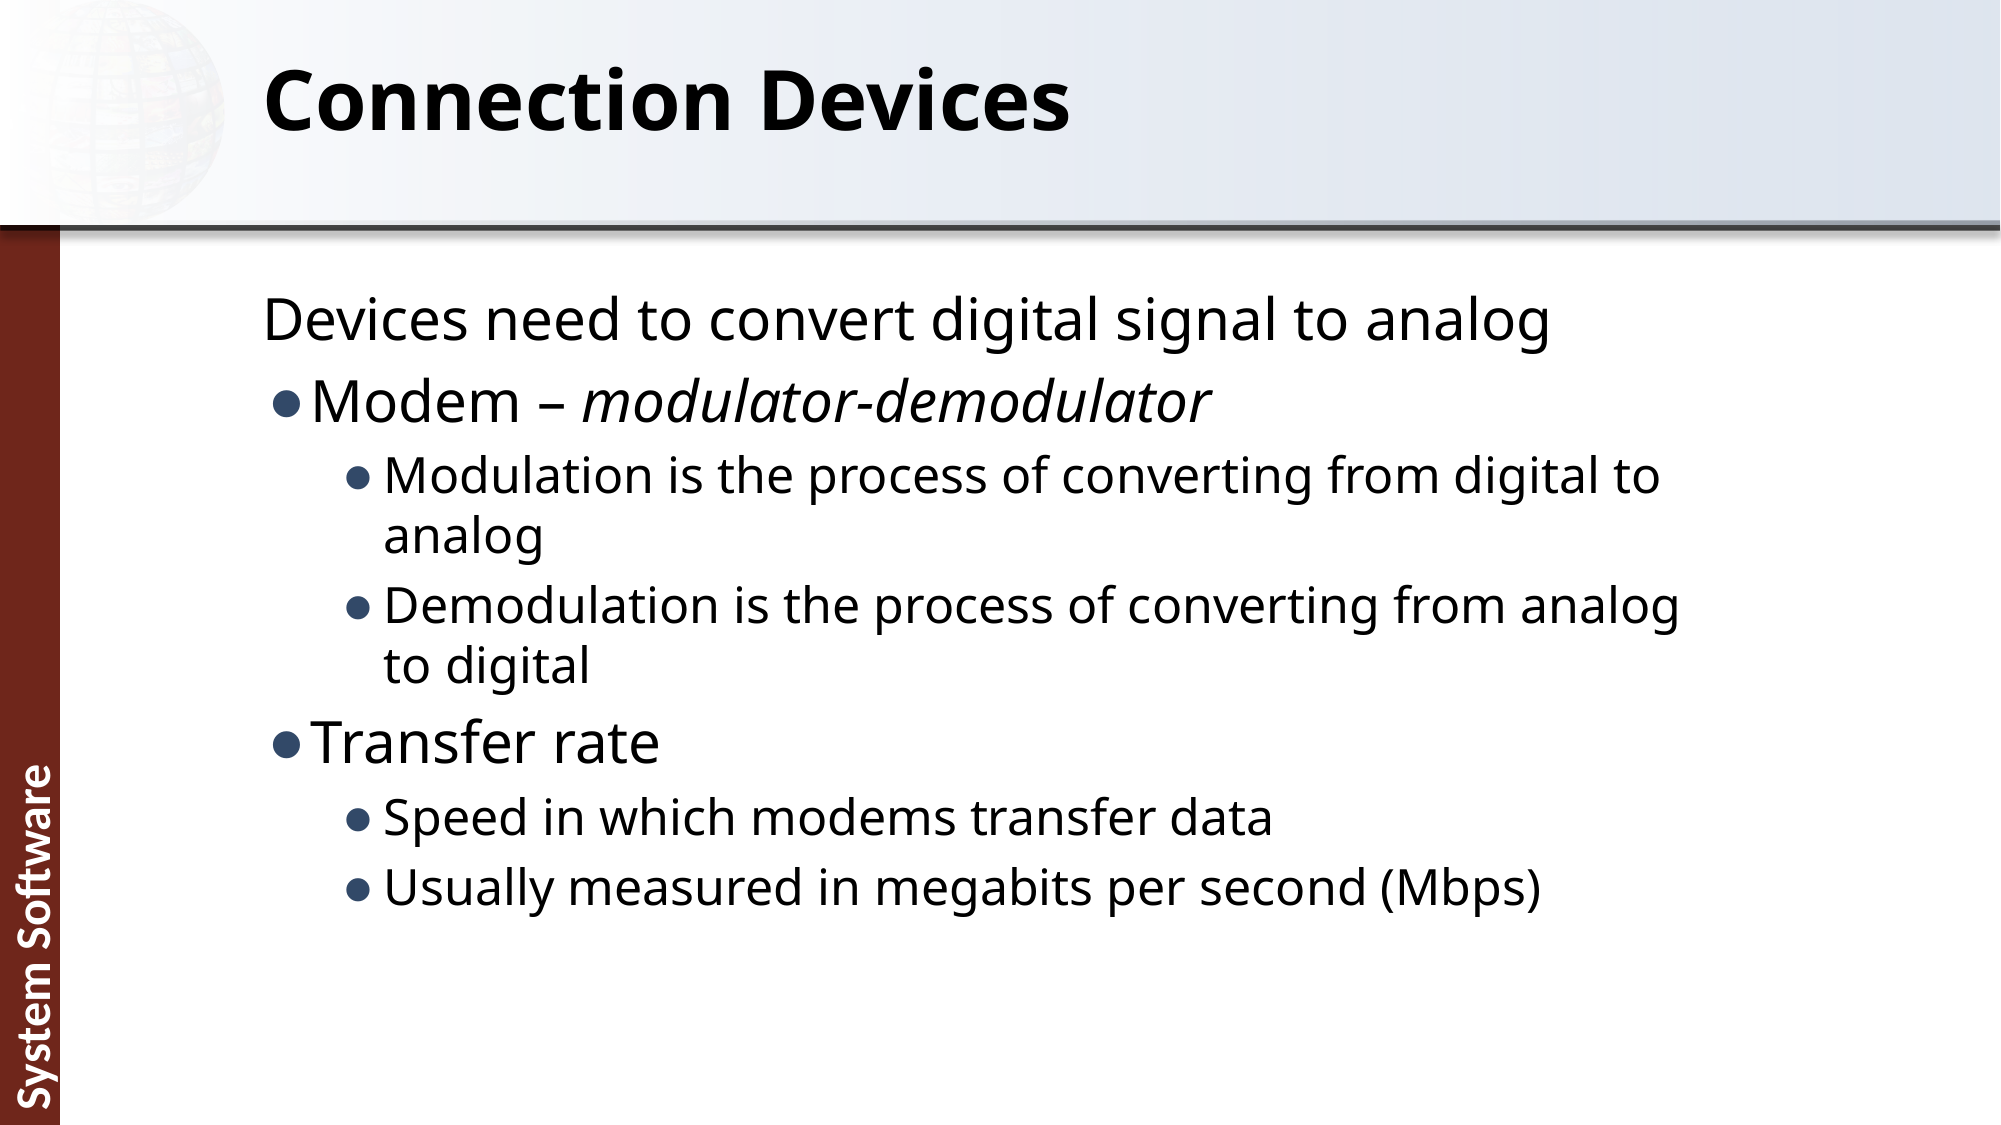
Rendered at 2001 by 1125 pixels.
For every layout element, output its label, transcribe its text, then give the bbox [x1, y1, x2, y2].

list Devices need to convert digital signal to analog Modem – modulator-demodulator Modulation is the process of converting from digital to analog Demodulation is the process of converting from analog to digital Transfer rate Speed in which modems transfer data Usually measured in megabits per second (Mbps) [247, 275, 1723, 996]
title Connection Devices [247, 0, 1985, 195]
